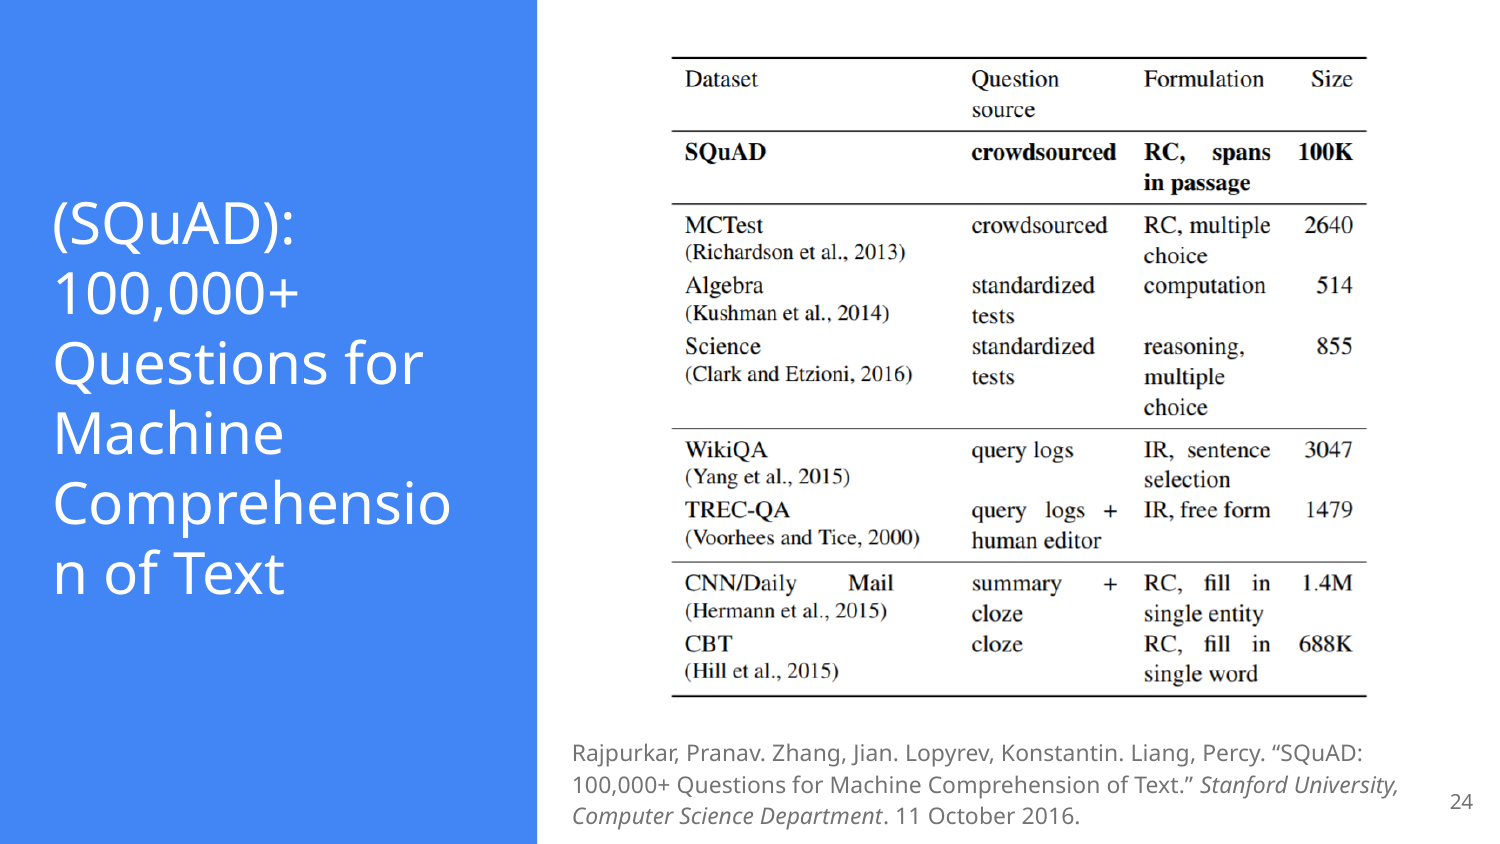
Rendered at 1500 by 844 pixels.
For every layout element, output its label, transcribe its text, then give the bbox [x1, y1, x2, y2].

slide_number ‹#› [1398, 770, 1489, 835]
picture [660, 45, 1377, 704]
list Rajpurkar, Pranav. Zhang, Jian. Lopyrev, Konstantin. Liang, Percy. “SQuAD: 100,000+ Questions for Machine Comprehension of Text.” Stanford University, Computer Science Department. 11 October 2016. [556, 719, 1423, 838]
title (SQuAD): 100,000+ Questions for Machine Comprehension of Text [37, 58, 498, 622]
